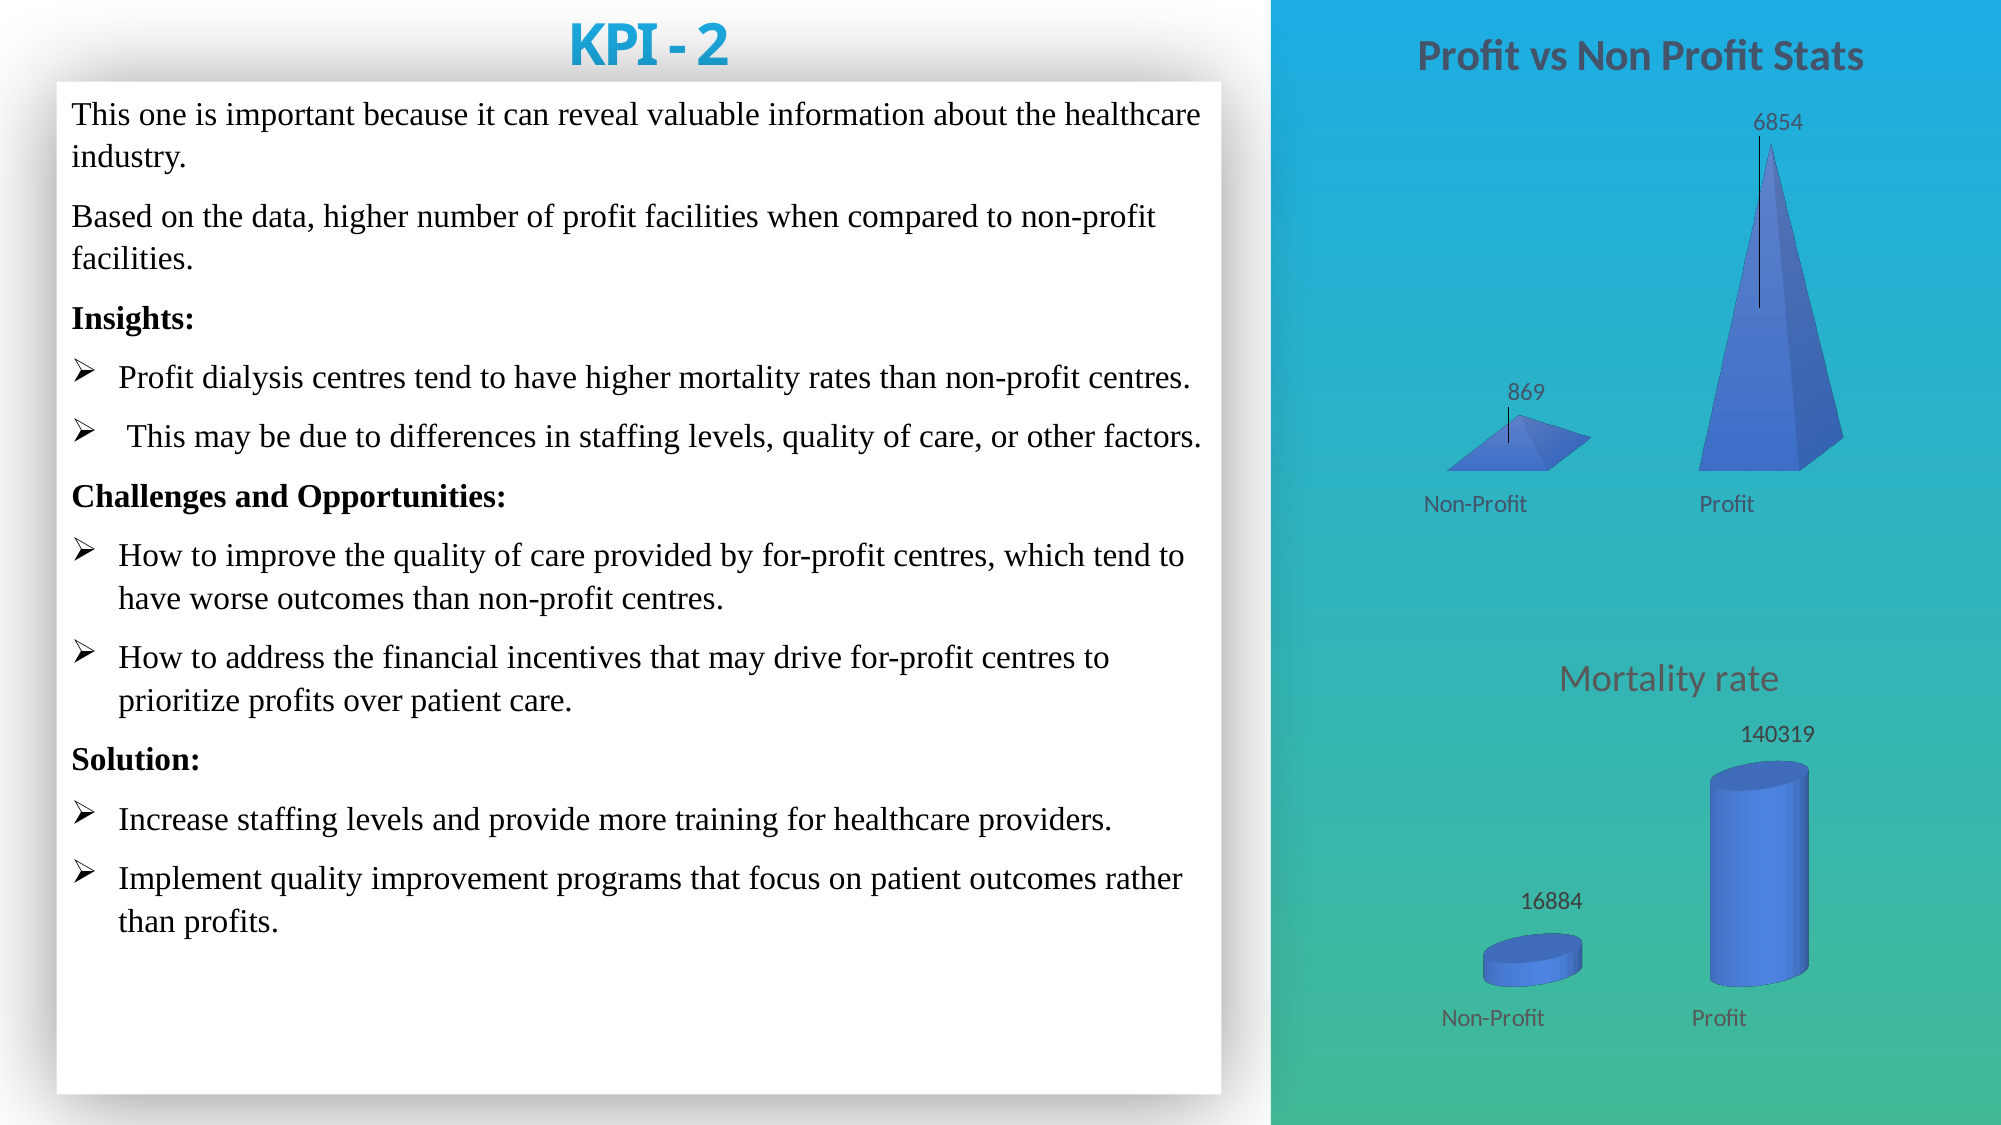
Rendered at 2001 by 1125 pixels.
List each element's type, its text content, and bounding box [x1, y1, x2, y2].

chart [1317, 5, 1965, 546]
chart [1327, 621, 1965, 1052]
text_box [1270, 0, 2000, 1125]
text_box KPI - 2 [66, 0, 1232, 42]
text_box This one is important because it can reveal valuable information about the healthcare industry. Based on the data, higher number of profit facilities when compared to non-profit facilities. Insights: Profit dialysis centres tend to have higher mortality rates than non-profit centres. This may be due to differences in staffing levels, quality of care, or other factors. Challenges and Opportunities: How to improve the quality of care provided by for-profit centres, which tend to have worse outcomes than non-profit centres. How to address the financial incentives that may drive for-profit centres to prioritize profits over patient care. Solution: Increase staffing levels and provide more training for healthcare providers. Implement quality improvement programs that focus on patient outcomes rather than profits. [56, 81, 1222, 1095]
